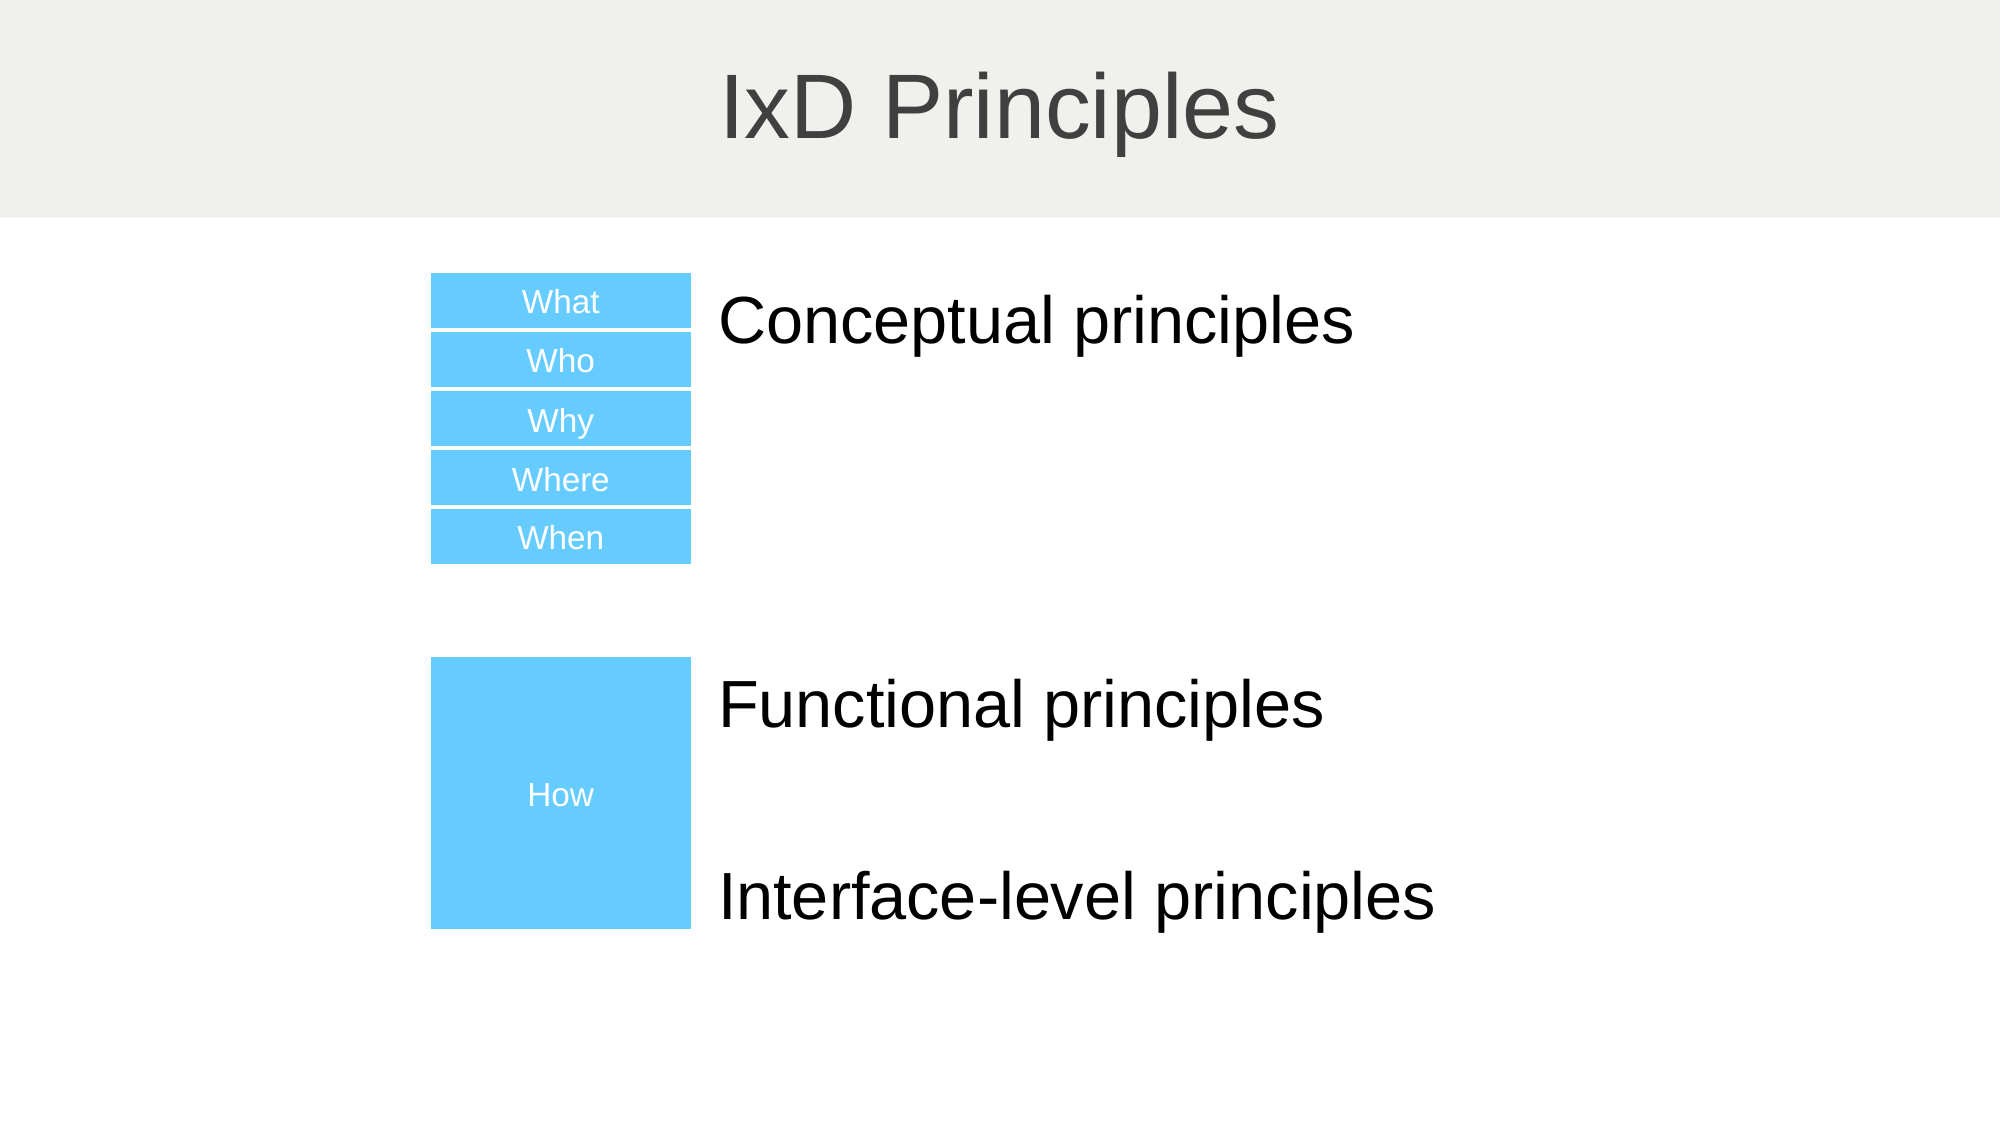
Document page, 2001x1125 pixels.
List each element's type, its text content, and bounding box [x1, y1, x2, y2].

text_box Who [431, 332, 691, 387]
title IxD Principles [0, 0, 2000, 218]
text_box When [431, 509, 691, 564]
text_box What [431, 273, 691, 328]
text_box How [431, 657, 691, 929]
text_box Where [431, 450, 691, 505]
list Conceptual principles Functional principles Interface-level principles [703, 253, 1554, 1005]
text_box Why [431, 391, 691, 446]
